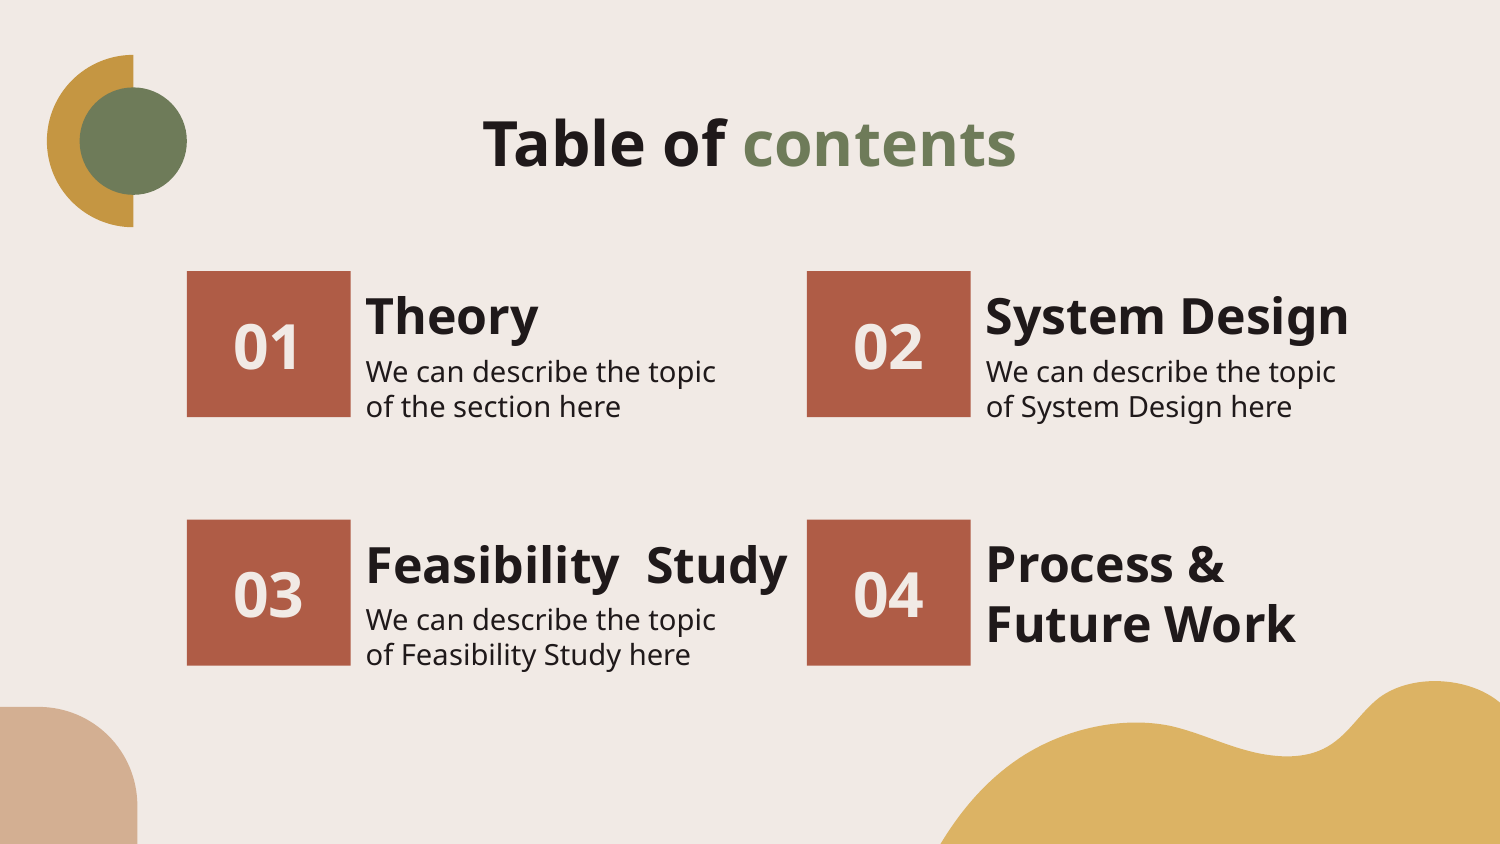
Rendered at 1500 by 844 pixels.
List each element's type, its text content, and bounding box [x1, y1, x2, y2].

subtitle We can describe the topic of the section here [350, 360, 748, 421]
title 04 [806, 519, 971, 666]
subtitle Theory [350, 287, 748, 360]
subtitle Feasibility Study [350, 536, 838, 609]
title 03 [186, 519, 351, 666]
subtitle System Design [970, 287, 1396, 360]
title 02 [806, 271, 971, 418]
title Table of contents [319, 88, 1181, 167]
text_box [46, 54, 188, 228]
subtitle We can describe the topic of System Design here [970, 360, 1368, 421]
subtitle We can describe the topic of Feasibility Study here [350, 609, 748, 669]
subtitle Process & Future Work [970, 521, 1368, 668]
title 01 [186, 271, 351, 418]
